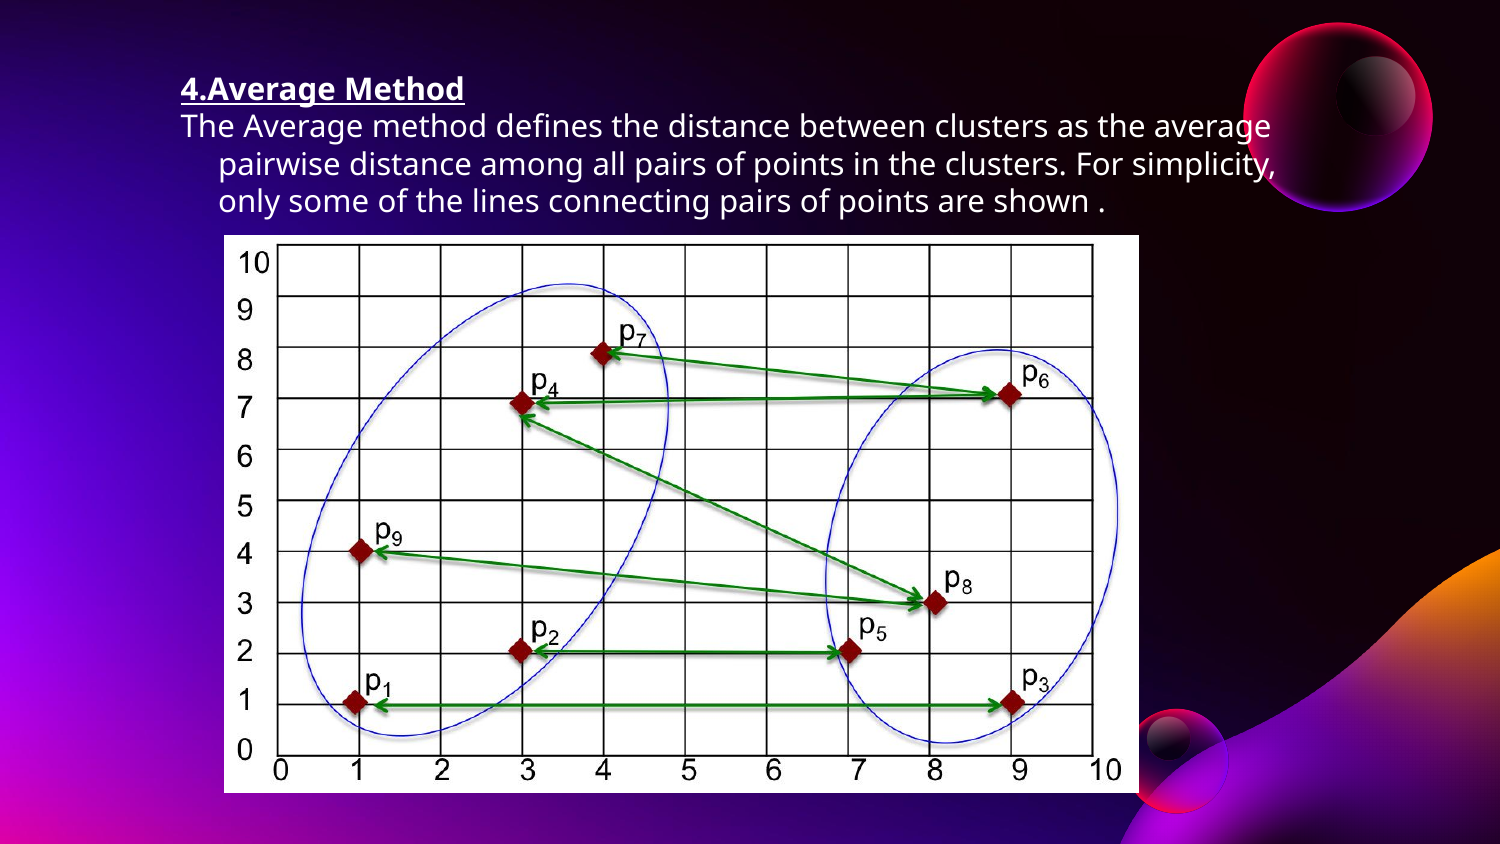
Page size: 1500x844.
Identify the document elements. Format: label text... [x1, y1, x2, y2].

picture [0, 0, 1500, 844]
text_box [128, 234, 224, 238]
text_box [1139, 234, 1312, 238]
text_box 4.Average Method The Average method defines the distance between clusters as the average pairwise distance among all pairs of points in the clusters. For simplicity, only some of the lines connecting pairs of points are shown . [128, 54, 1312, 234]
